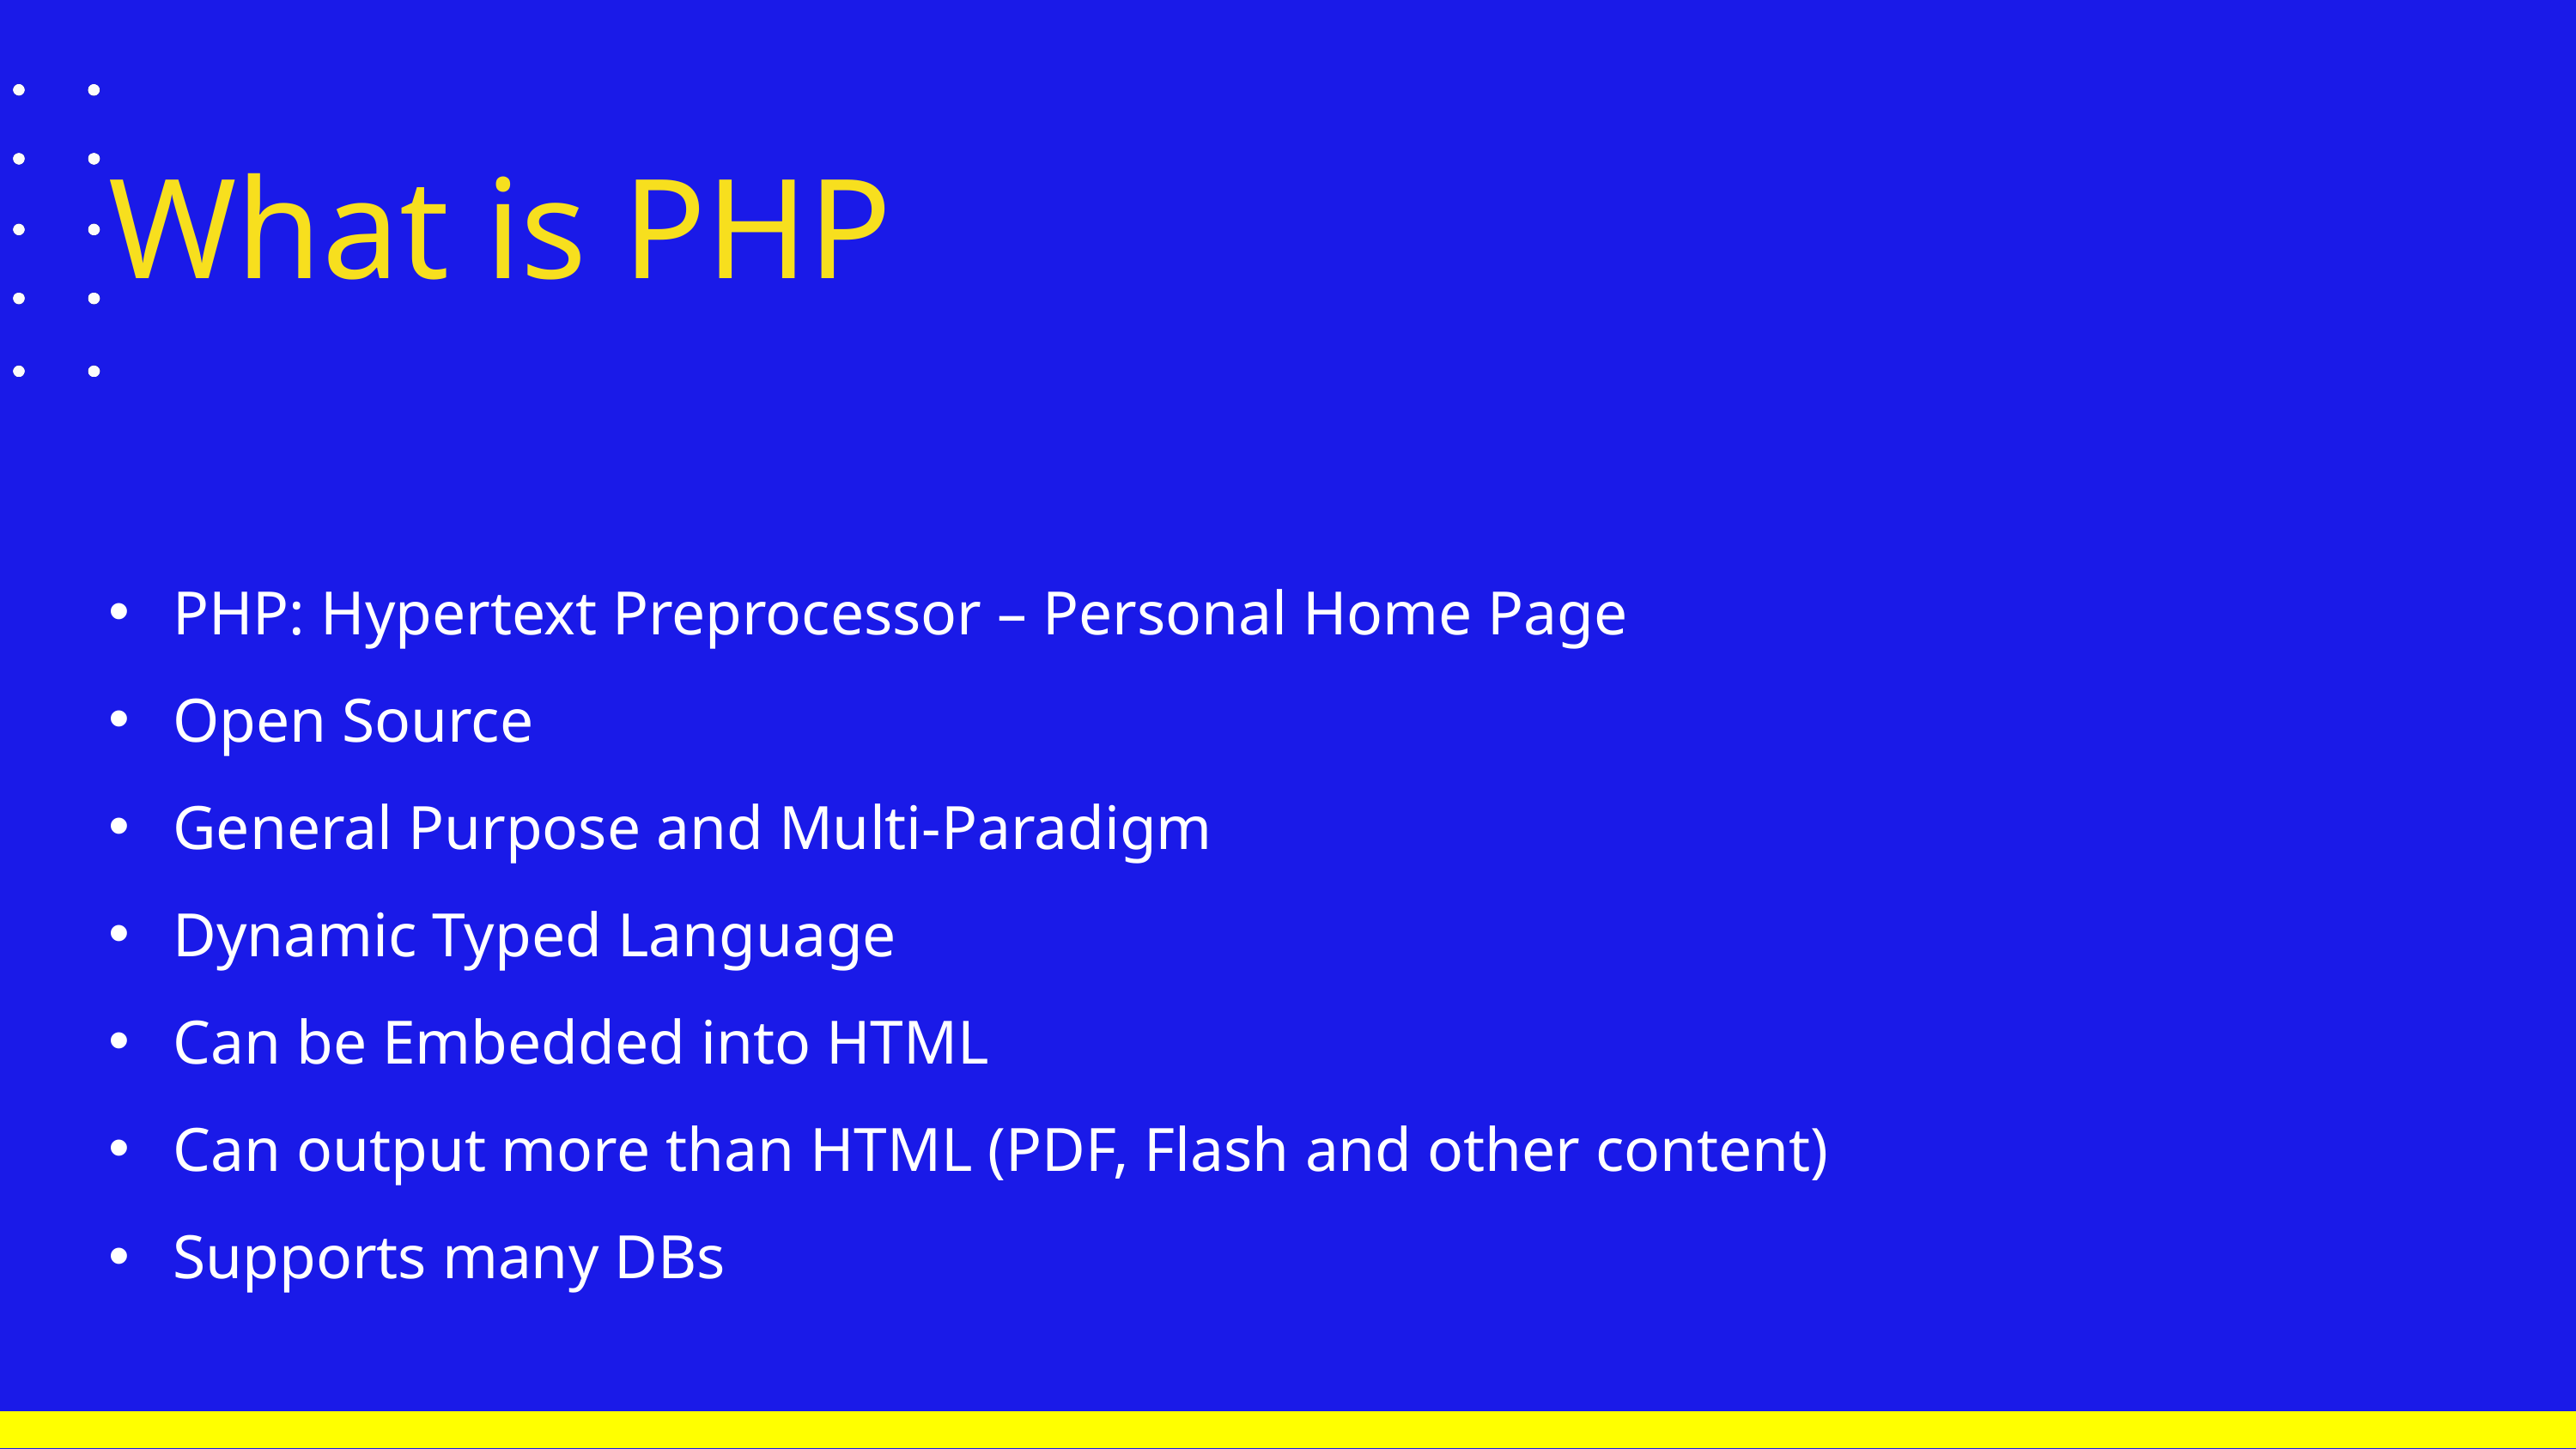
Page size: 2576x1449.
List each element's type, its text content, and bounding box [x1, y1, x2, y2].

picture [0, 78, 106, 377]
text_box PHP: Hypertext Preprocessor – Personal Home Page Open Source General Purpose and Multi-Paradigm Dynamic Typed Language Can be Embedded into HTML Can output more than HTML (PDF, Flash and other content) Supports many DBs [108, 538, 2425, 1291]
text_box What is PHP [108, 158, 1846, 306]
text_box [0, 1410, 2576, 1449]
